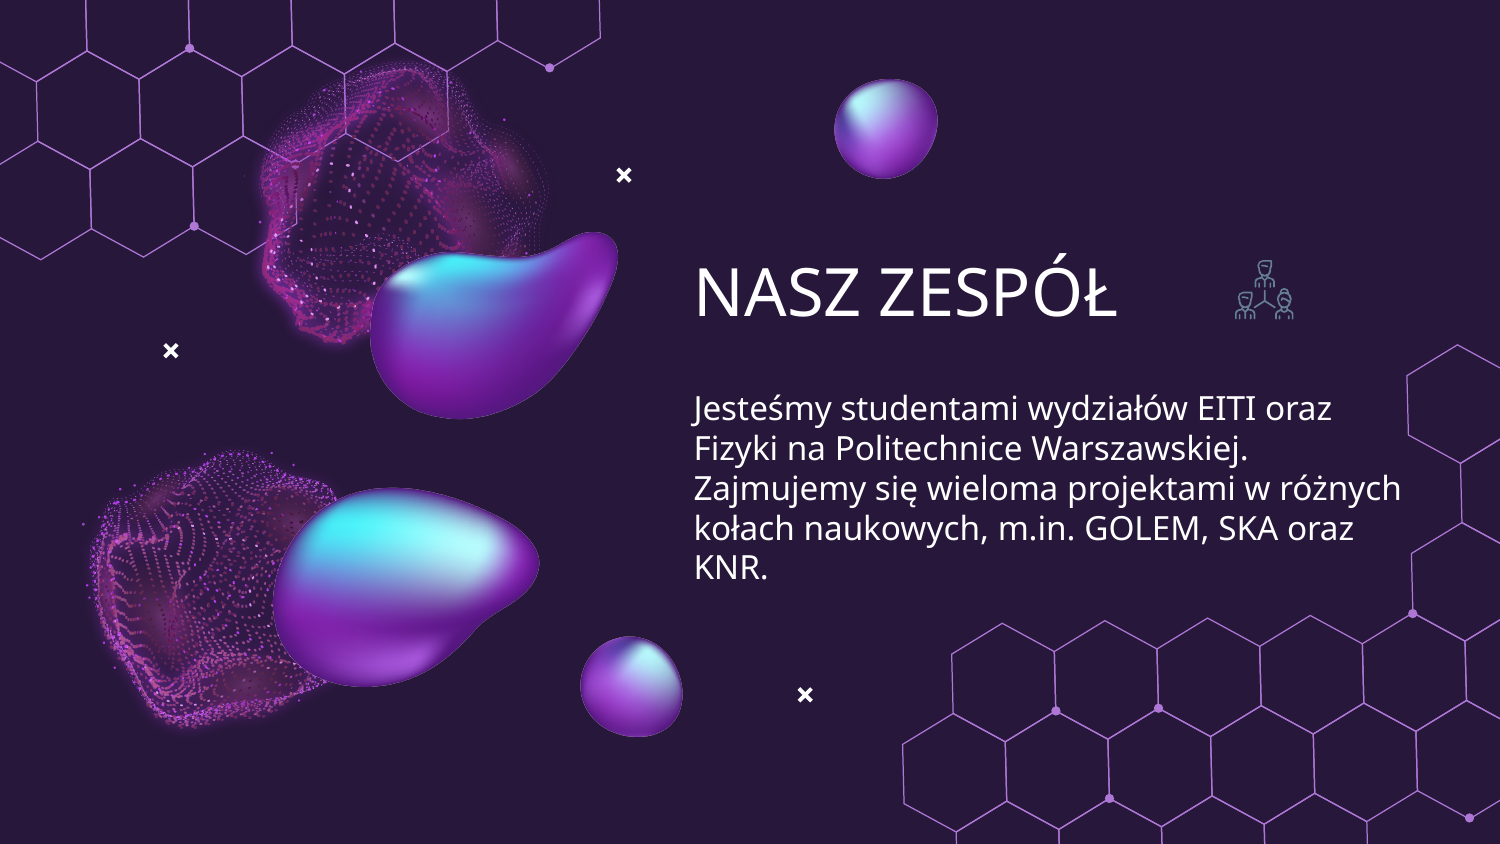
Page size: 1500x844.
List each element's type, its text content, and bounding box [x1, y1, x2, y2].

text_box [1234, 259, 1294, 320]
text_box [617, 168, 631, 182]
subtitle Jesteśmy studentami wydziałów EITI oraz Fizyki na Politechnice Warszawskiej. Zajmujemy się wieloma projektami w różnych kołach naukowych, m.in. GOLEM, SKA oraz KNR. [678, 371, 1421, 627]
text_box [798, 688, 812, 702]
picture [79, 442, 560, 744]
picture [821, 65, 954, 192]
title NASZ ZESPÓŁ [678, 250, 1383, 345]
picture [244, 54, 658, 447]
picture [560, 615, 704, 761]
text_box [164, 344, 178, 358]
